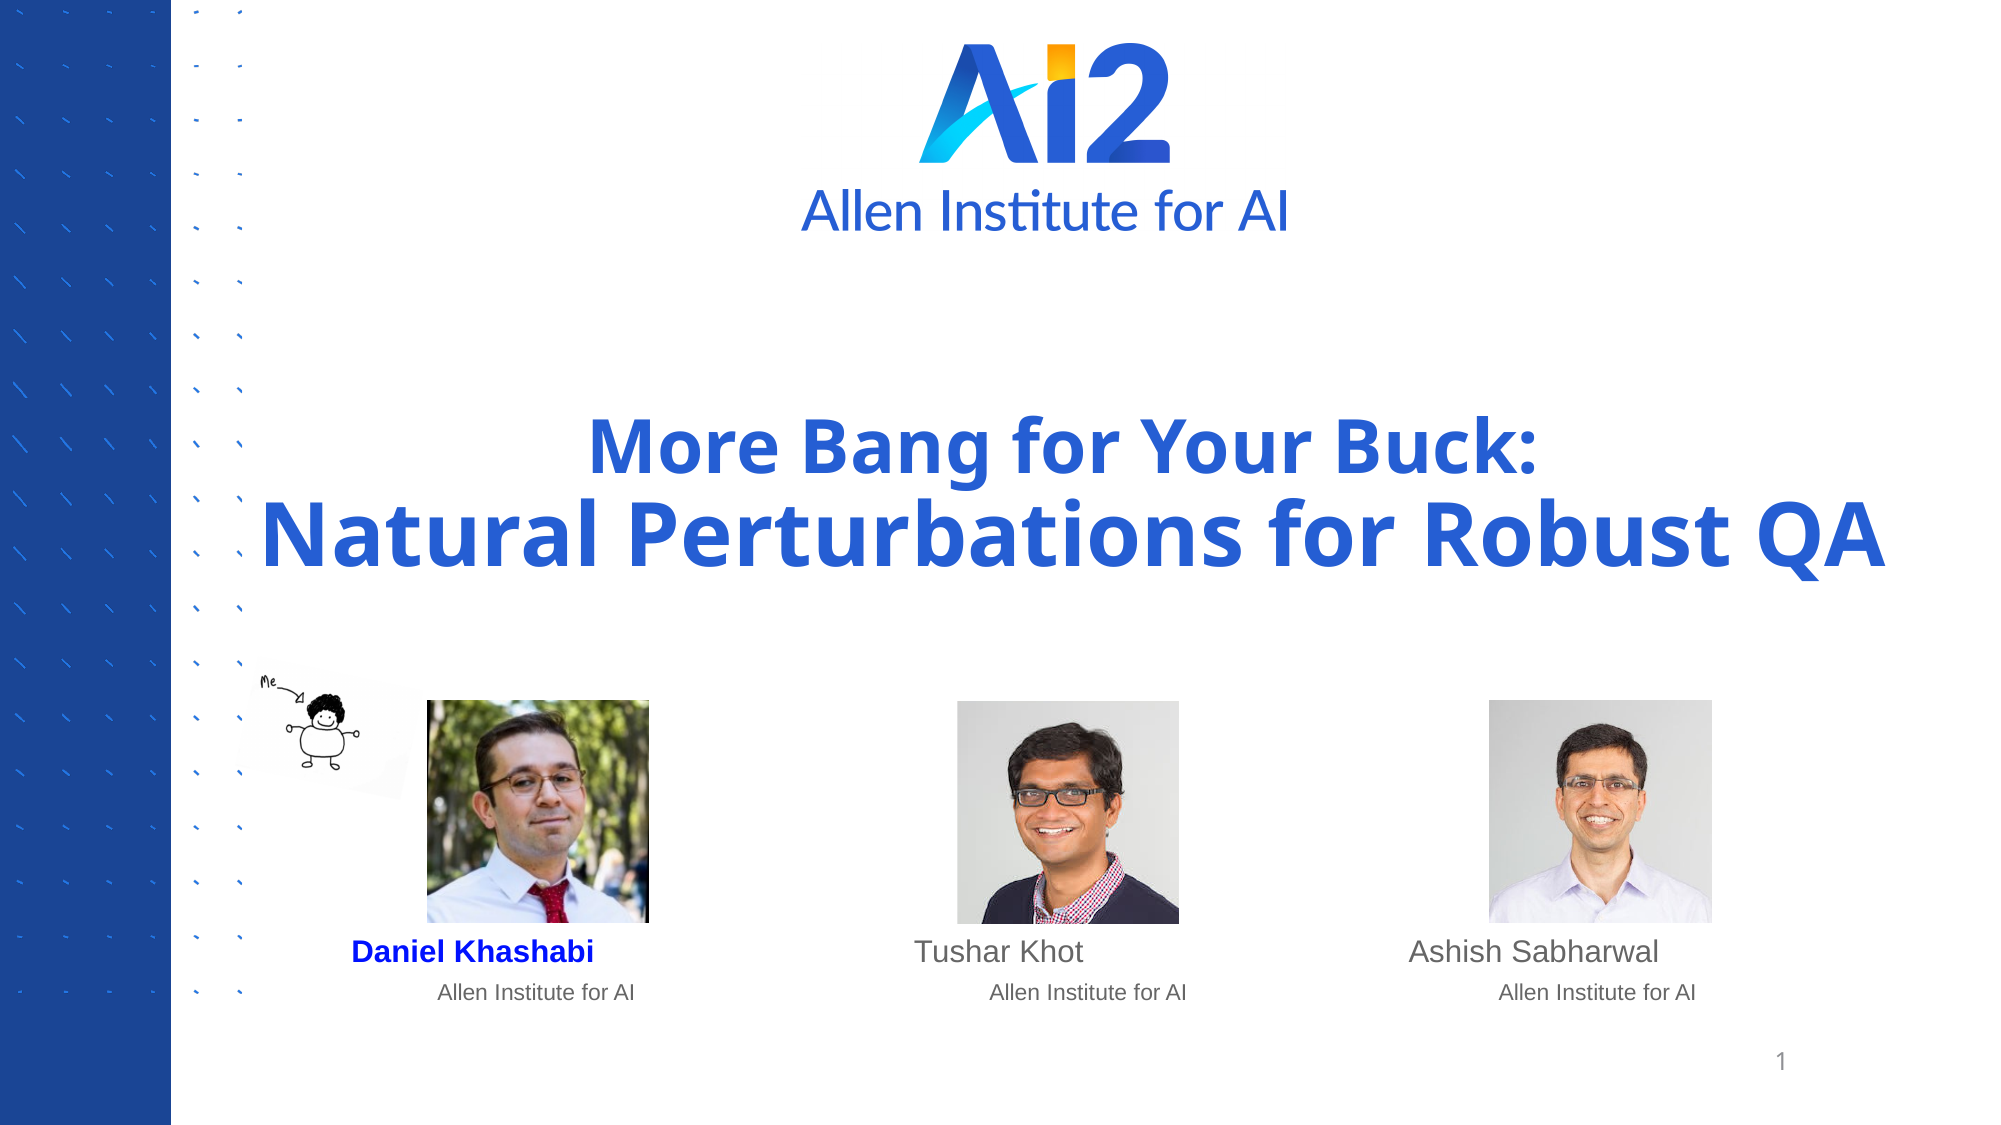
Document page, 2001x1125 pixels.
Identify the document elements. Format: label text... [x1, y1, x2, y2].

title More Bang for Your Buck: Natural Perturbations for Robust QA [210, 292, 1936, 607]
picture [801, 43, 1286, 231]
picture [1489, 700, 1712, 923]
text_box Daniel Khashabi Tushar Khot Ashish Sabharwal [331, 921, 1872, 967]
picture [957, 701, 1179, 924]
picture [426, 700, 649, 923]
slide_number 1 [1716, 1032, 1804, 1093]
text_box Allen Institute for AI Allen Institute for AI Allen Institute for AI [204, 967, 1930, 1016]
picture [0, 0, 422, 993]
